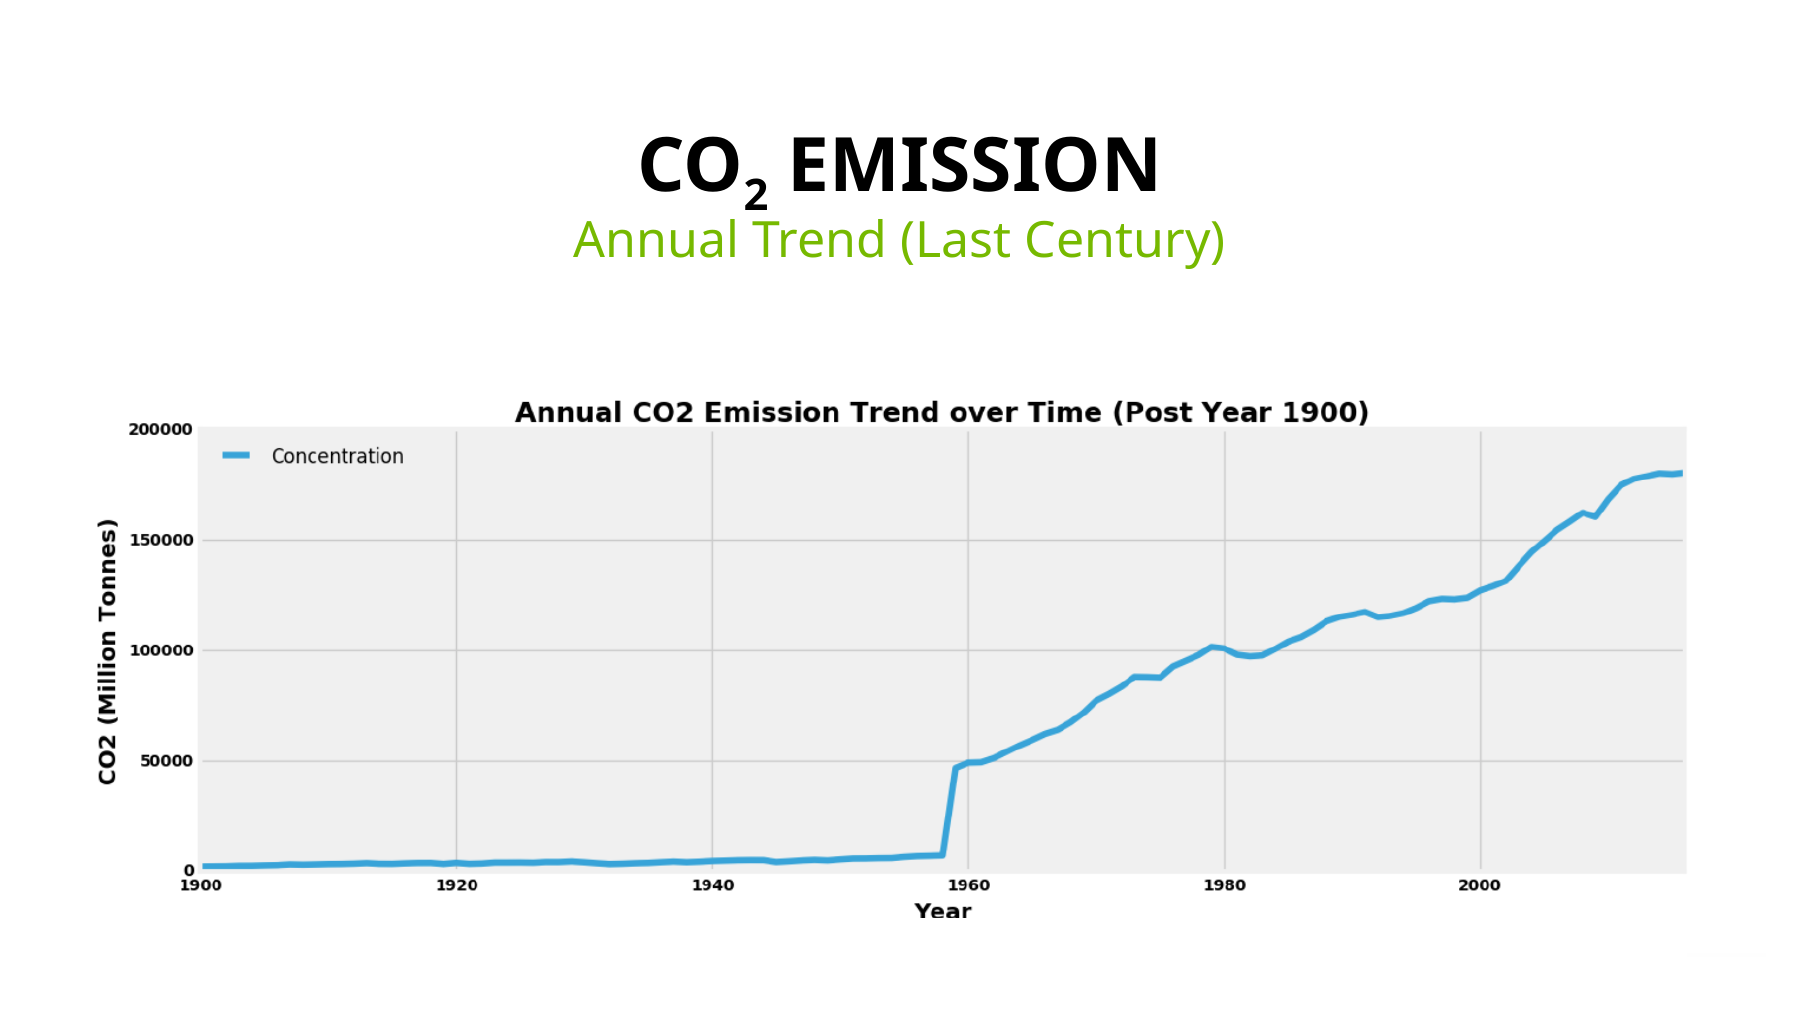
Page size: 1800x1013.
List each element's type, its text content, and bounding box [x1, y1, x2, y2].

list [83, 378, 1717, 918]
list Annual Trend (Last Century) [81, 206, 1719, 294]
title CO2 Emission [81, 120, 1719, 206]
